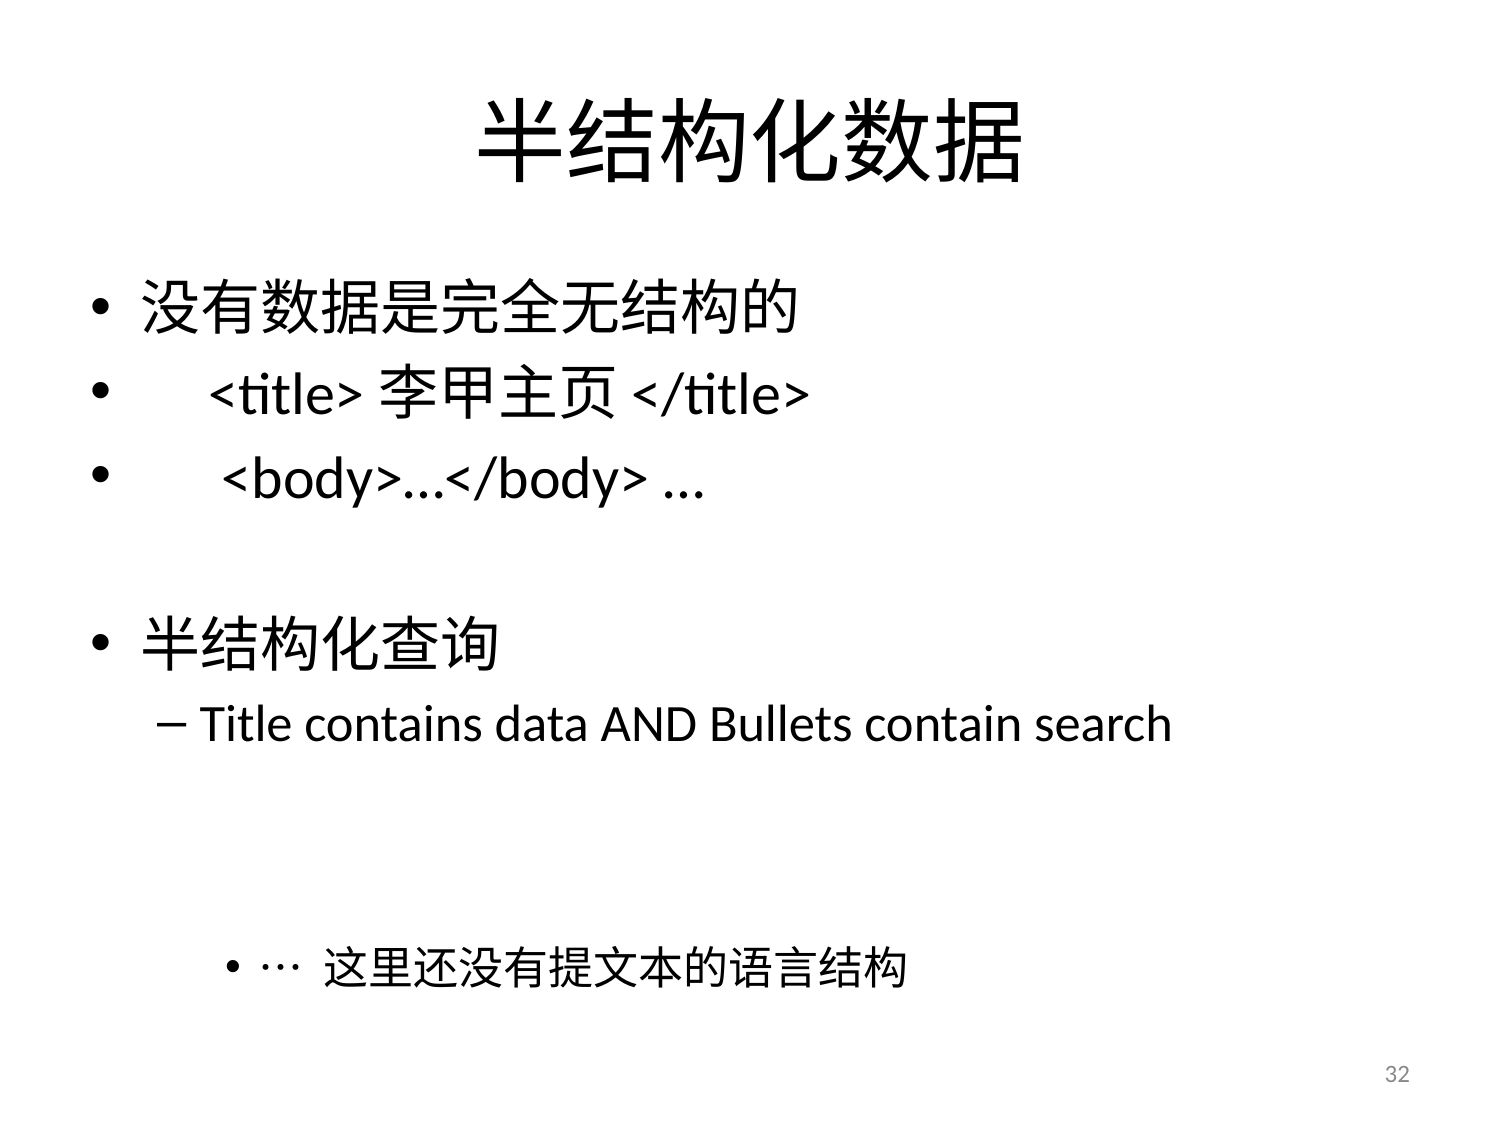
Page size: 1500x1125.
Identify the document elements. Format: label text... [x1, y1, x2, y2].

title 半结构化数据 [75, 45, 1425, 233]
list 没有数据是完全无结构的 <title>李甲主页</title> <body>…</body> … 半结构化查询 Title contains data AND Bullets contain search … 这里还没有提文本的语言结构 [75, 262, 1425, 1005]
slide_number 32 [1074, 1042, 1425, 1103]
